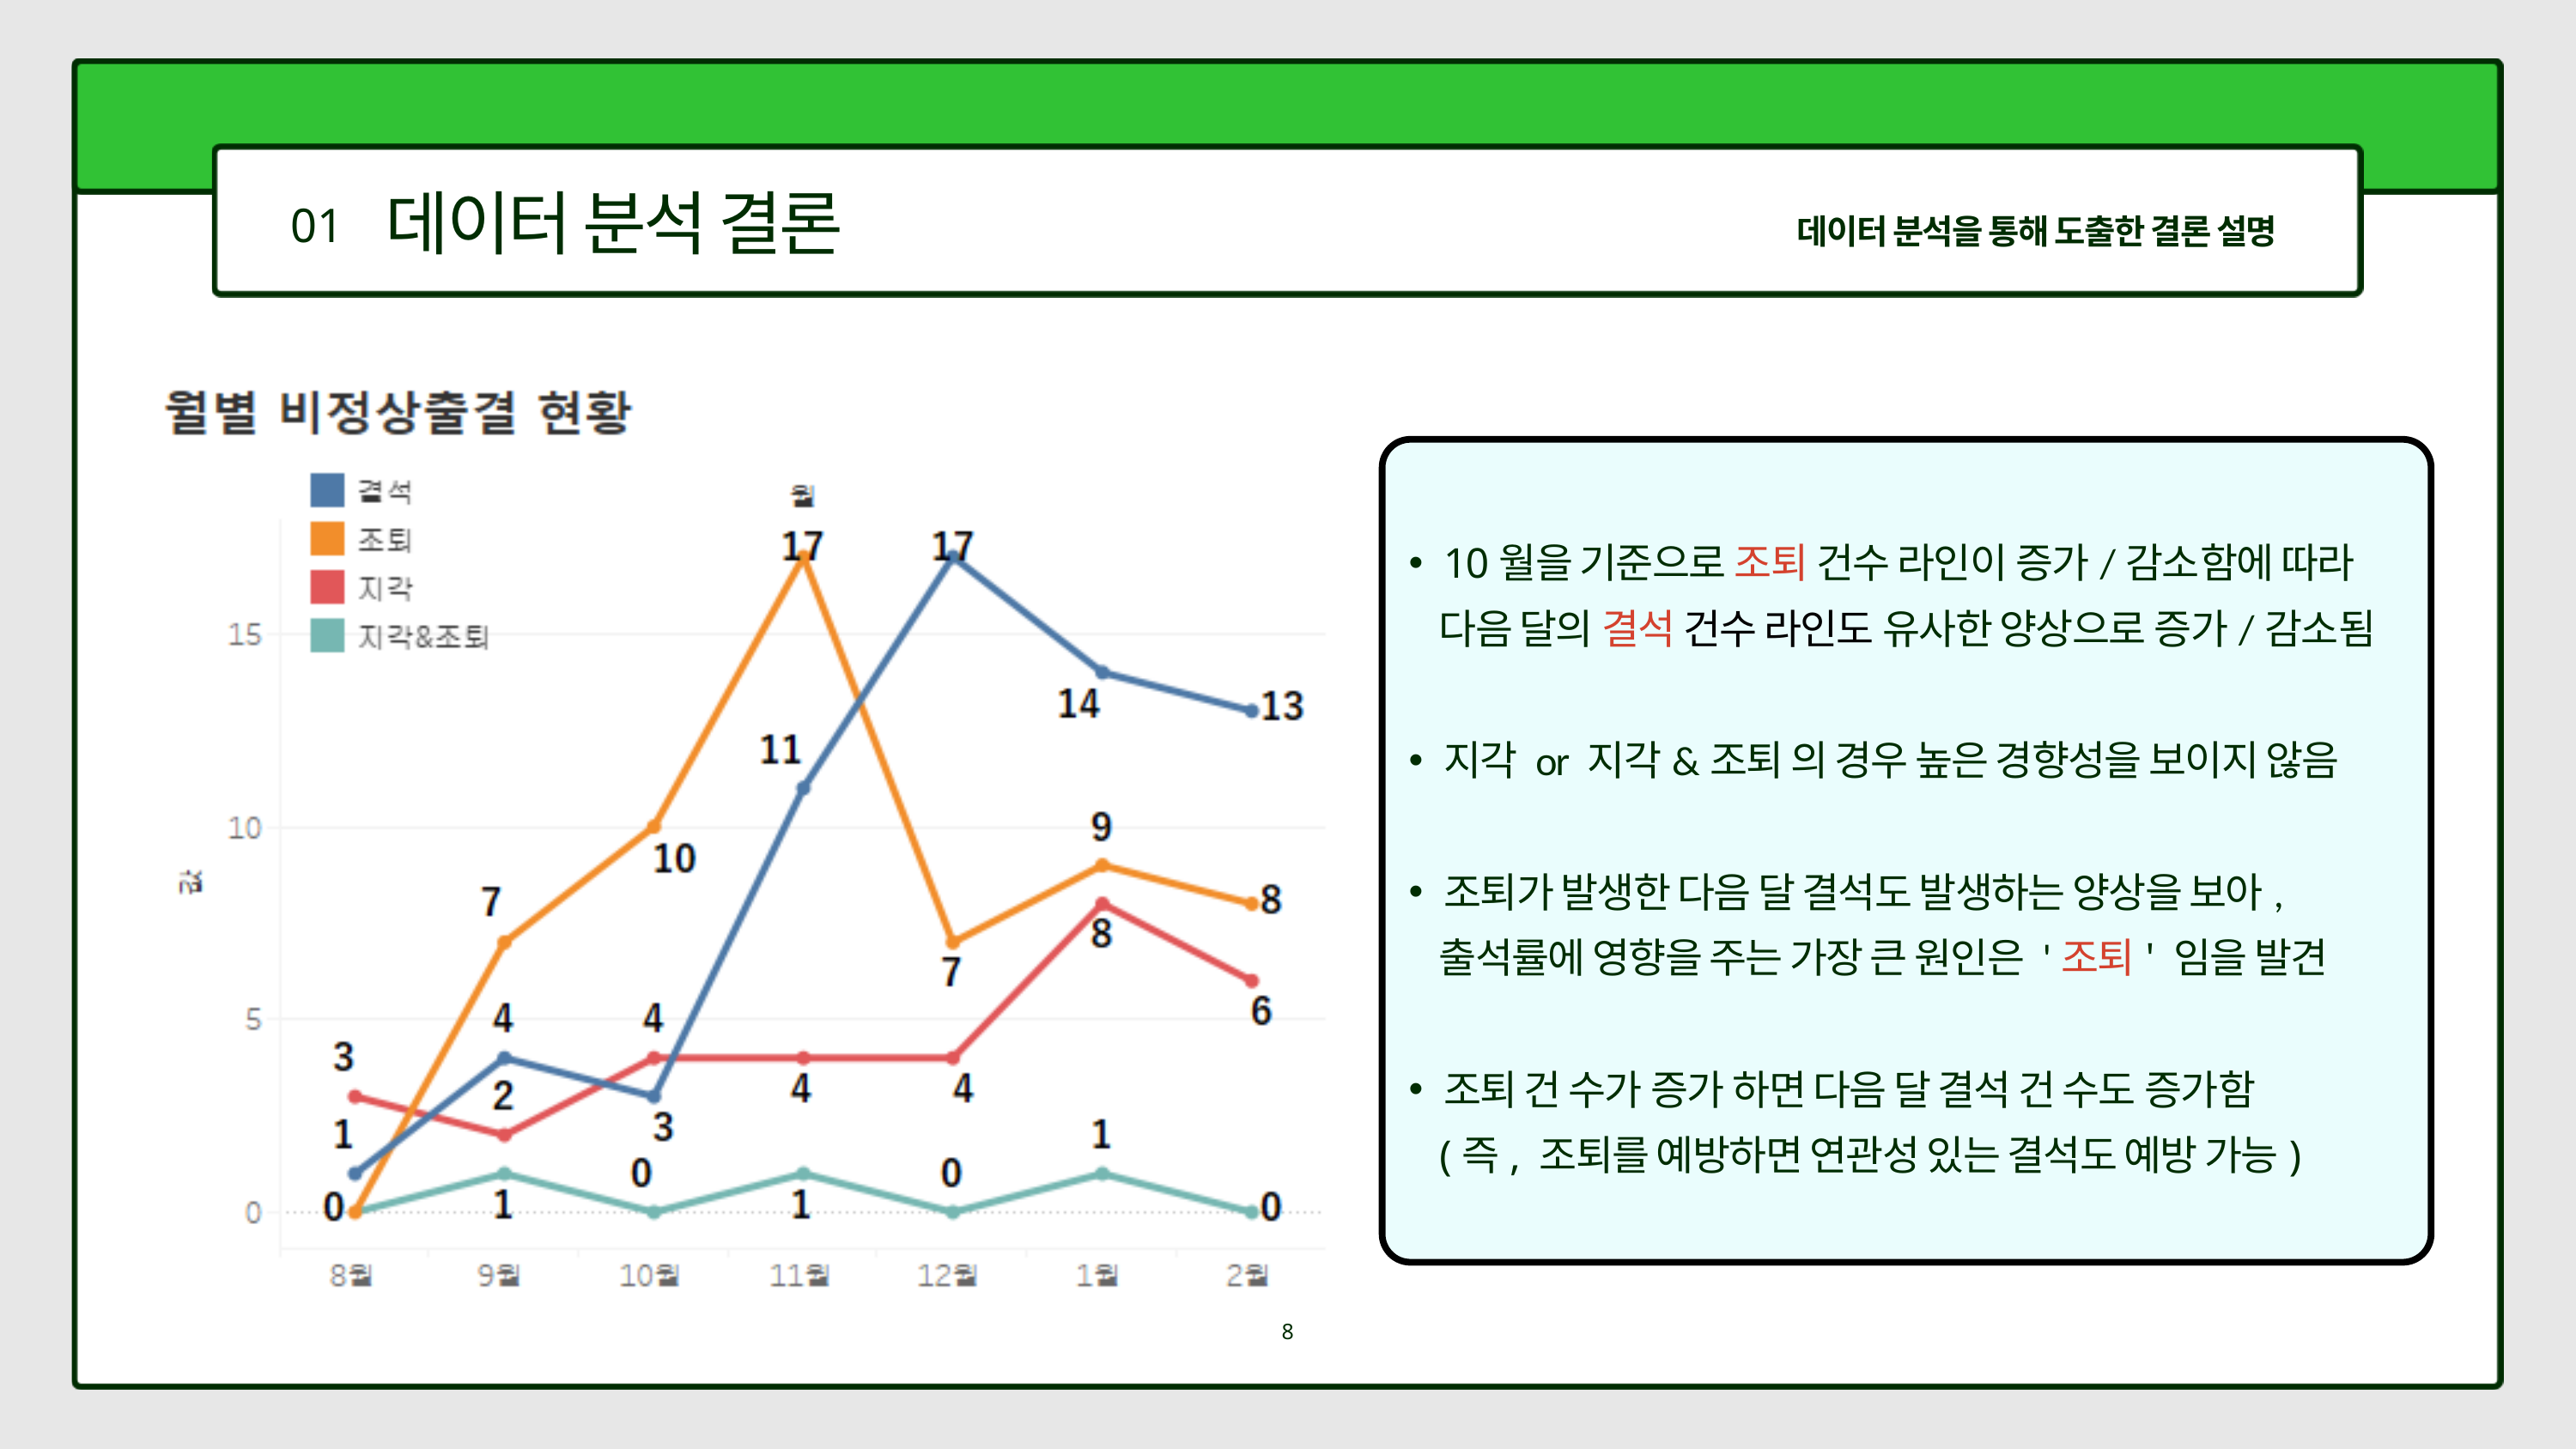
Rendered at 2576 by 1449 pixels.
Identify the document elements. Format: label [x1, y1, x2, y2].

picture [71, 58, 2505, 1391]
text_box [1382, 439, 2432, 1263]
